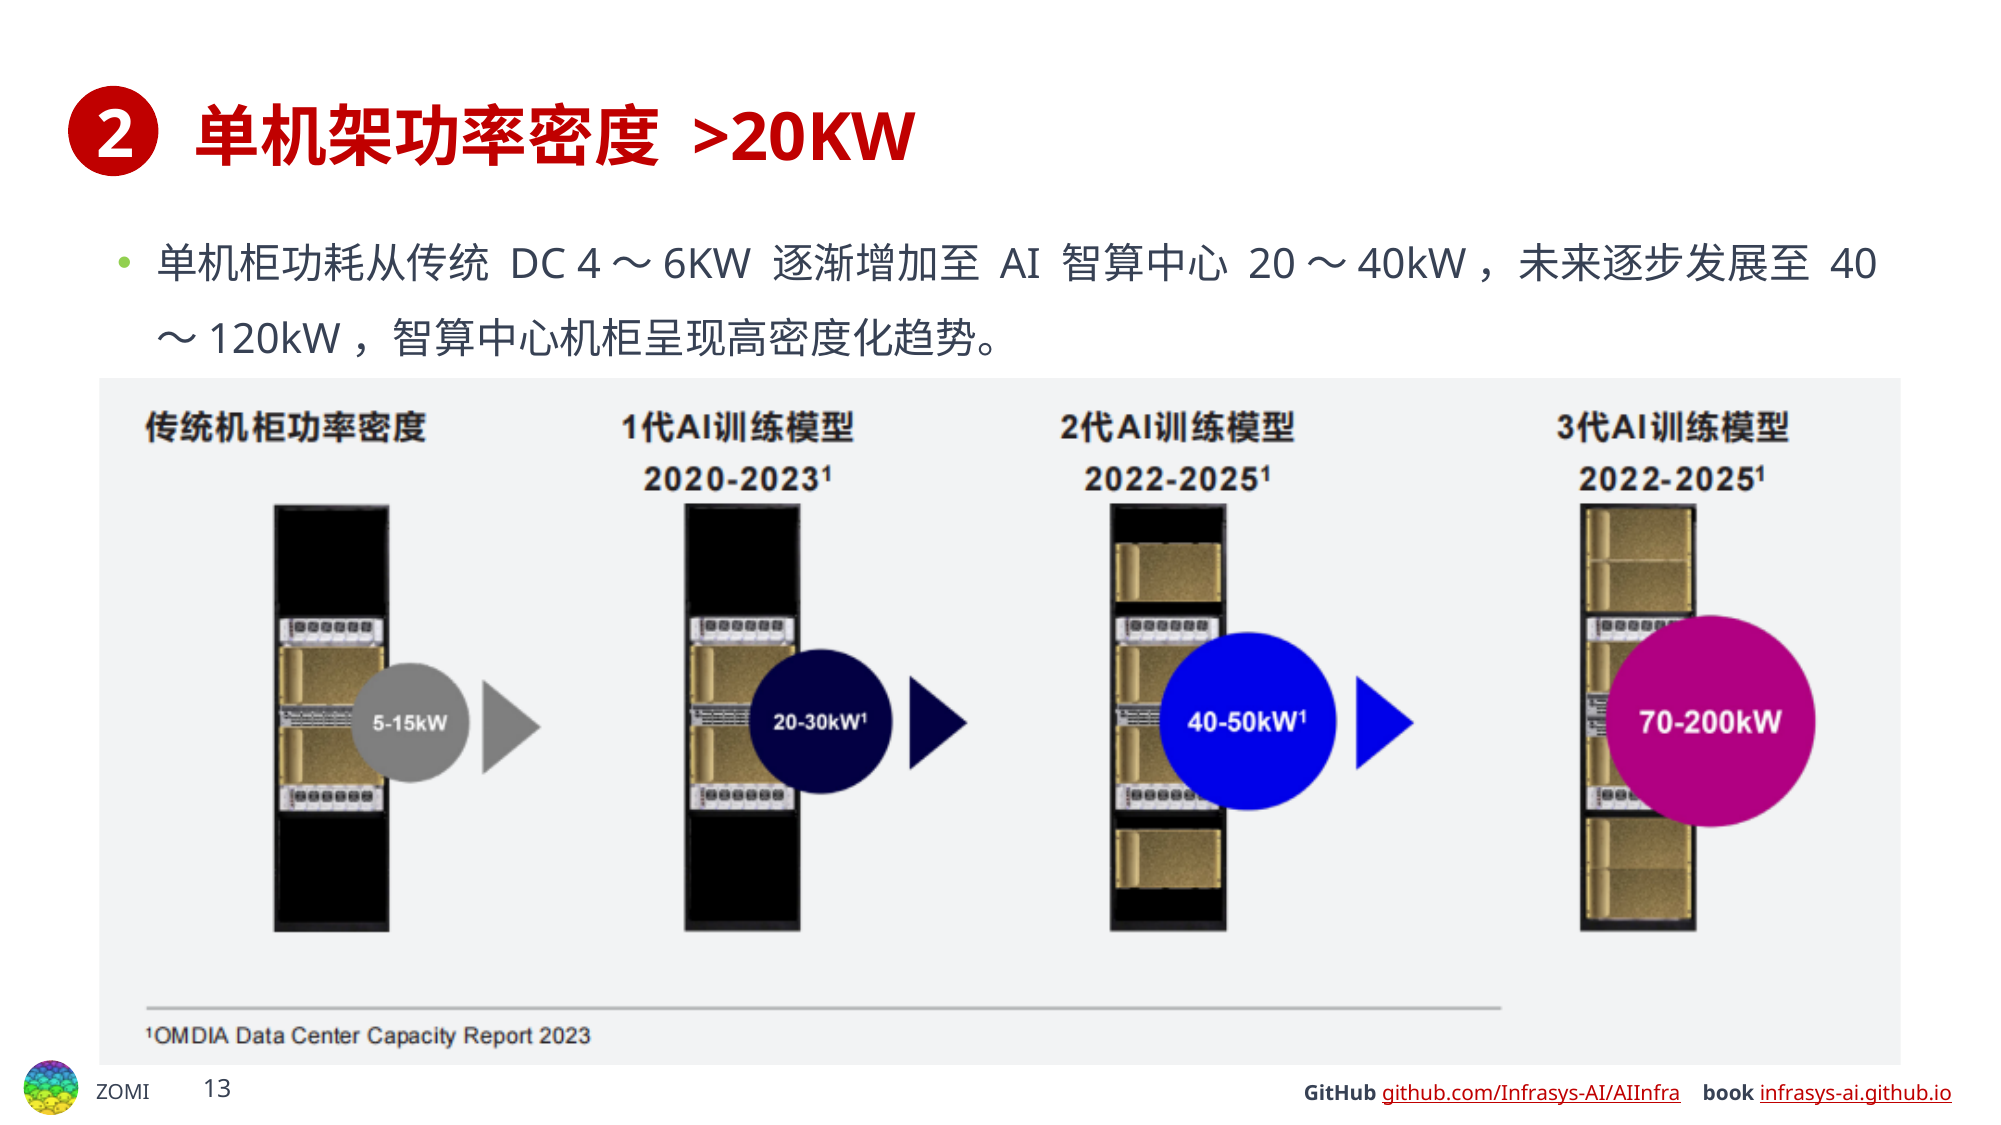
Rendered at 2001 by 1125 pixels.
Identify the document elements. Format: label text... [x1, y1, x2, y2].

text_box 2 [66, 83, 161, 179]
picture [98, 378, 1901, 1065]
list 单机柜功耗从传统 DC 4～6KW 逐渐增加至 AI 智算中心 20～40kW，未来逐步发展至 40～120kW，智算中心机柜呈现高密度化趋势。 [102, 204, 1901, 377]
title 单机架功率密度 >20KW [102, 85, 1901, 183]
picture [23, 1060, 79, 1115]
